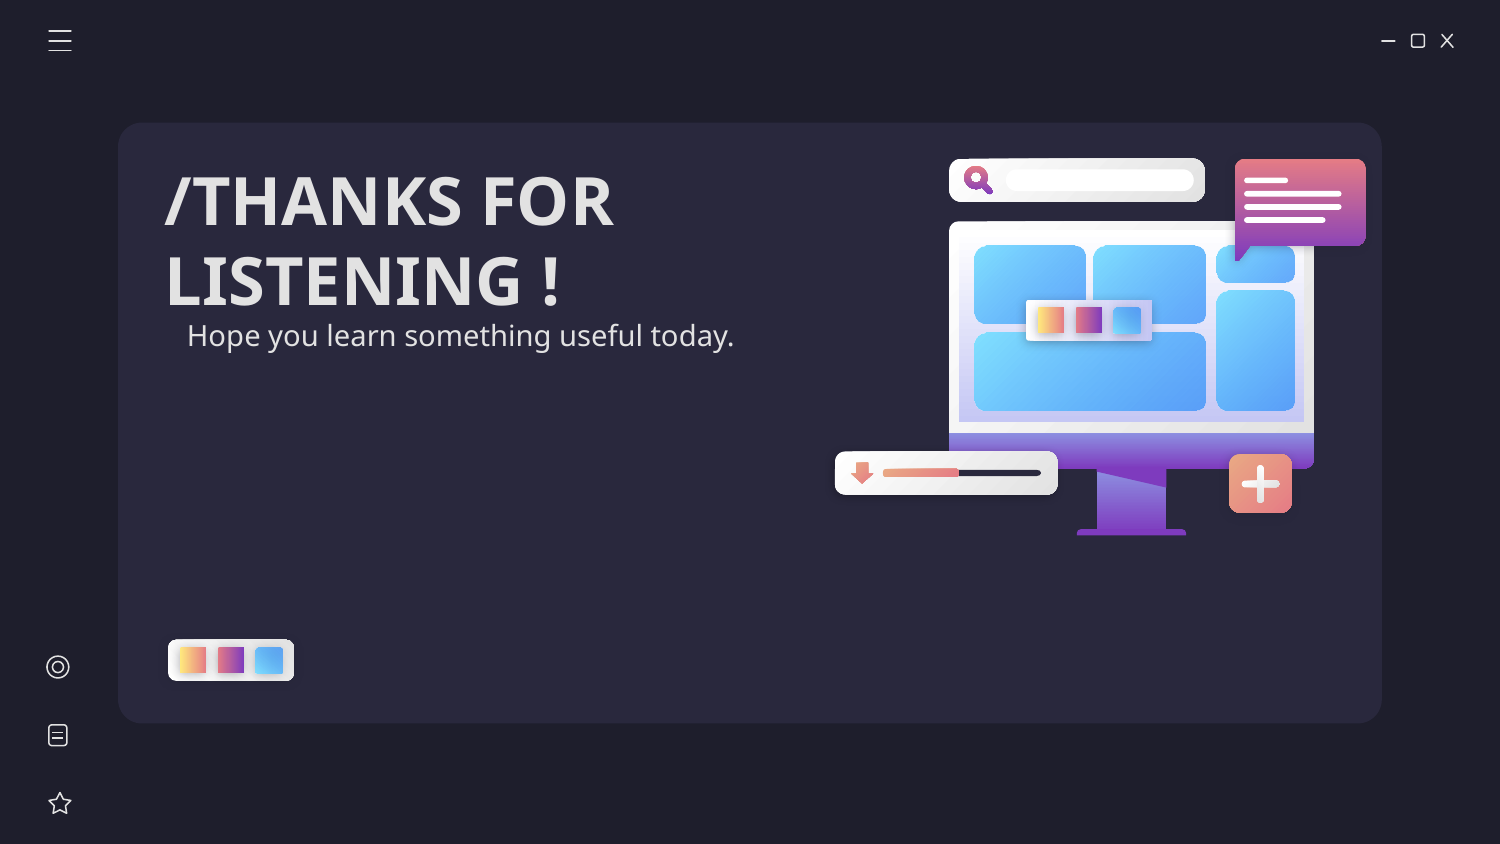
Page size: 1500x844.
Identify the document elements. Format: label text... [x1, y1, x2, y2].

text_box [46, 655, 72, 814]
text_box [834, 158, 1366, 536]
subtitle Hope you learn something useful today. [148, 308, 829, 361]
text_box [48, 30, 72, 51]
text_box [46, 27, 74, 32]
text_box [167, 639, 295, 682]
title /THANKS FOR LISTENING ! [149, 188, 829, 290]
